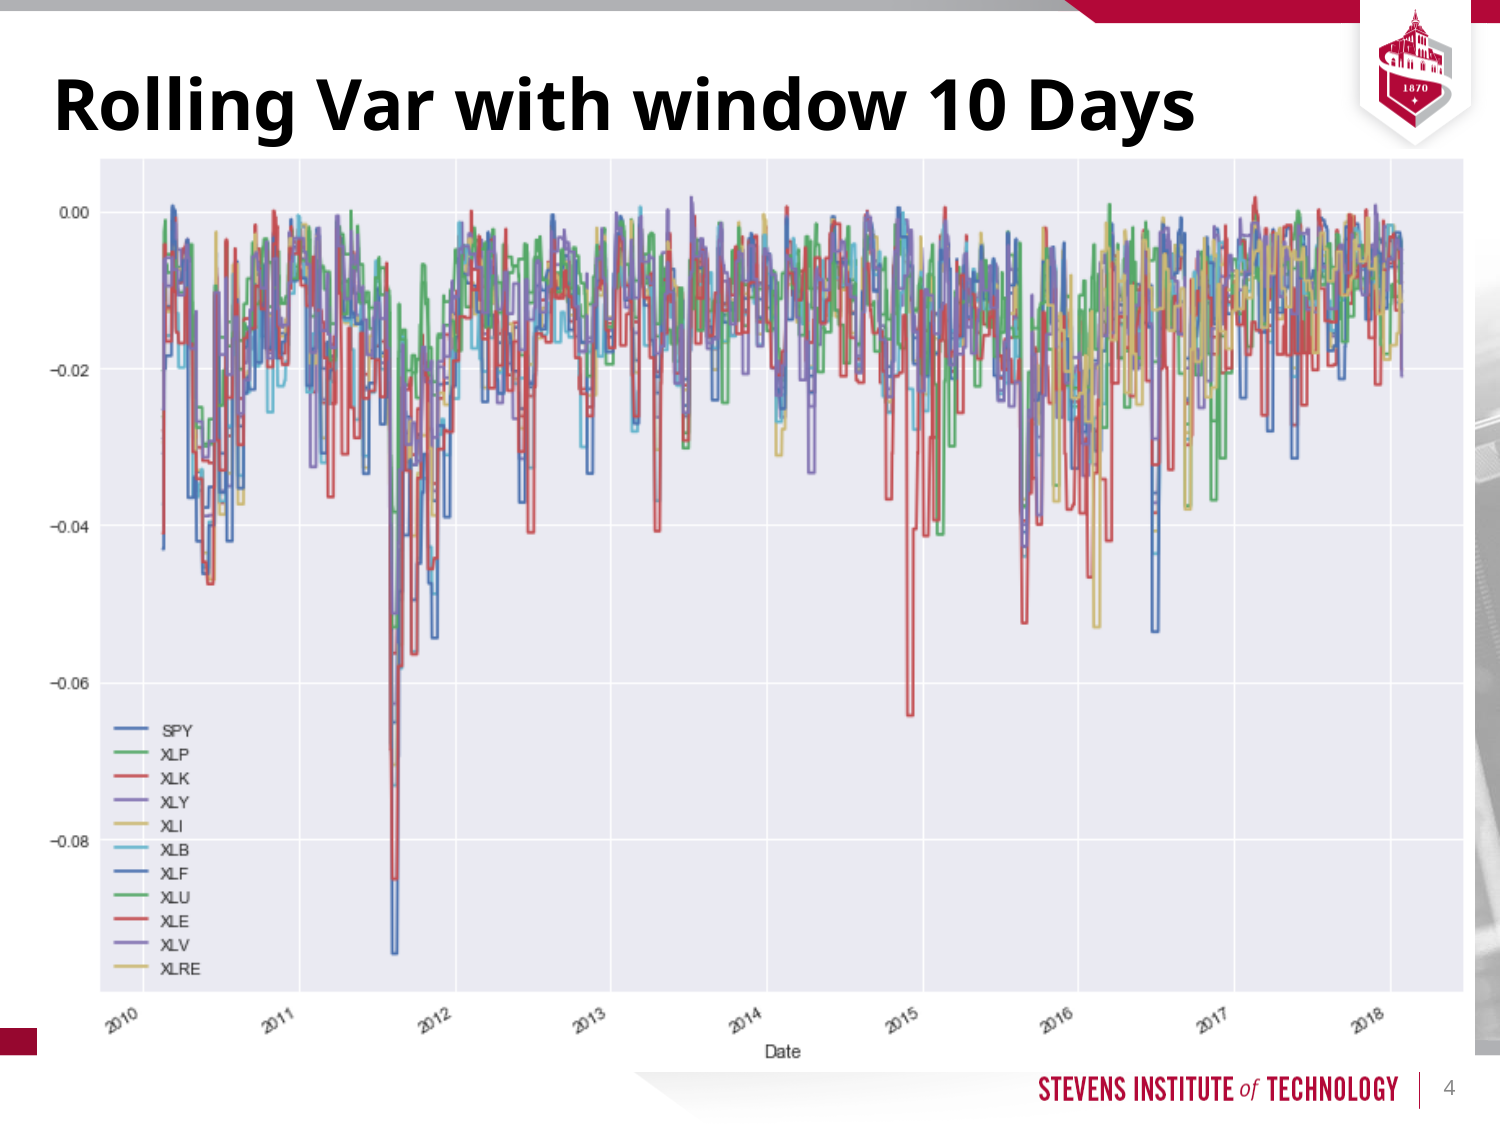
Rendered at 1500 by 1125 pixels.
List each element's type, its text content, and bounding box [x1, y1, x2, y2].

title Rolling Var with window 10 Days [37, 45, 1338, 149]
slide_number ‹#› [1428, 1071, 1490, 1108]
picture [0, 0, 1500, 1125]
